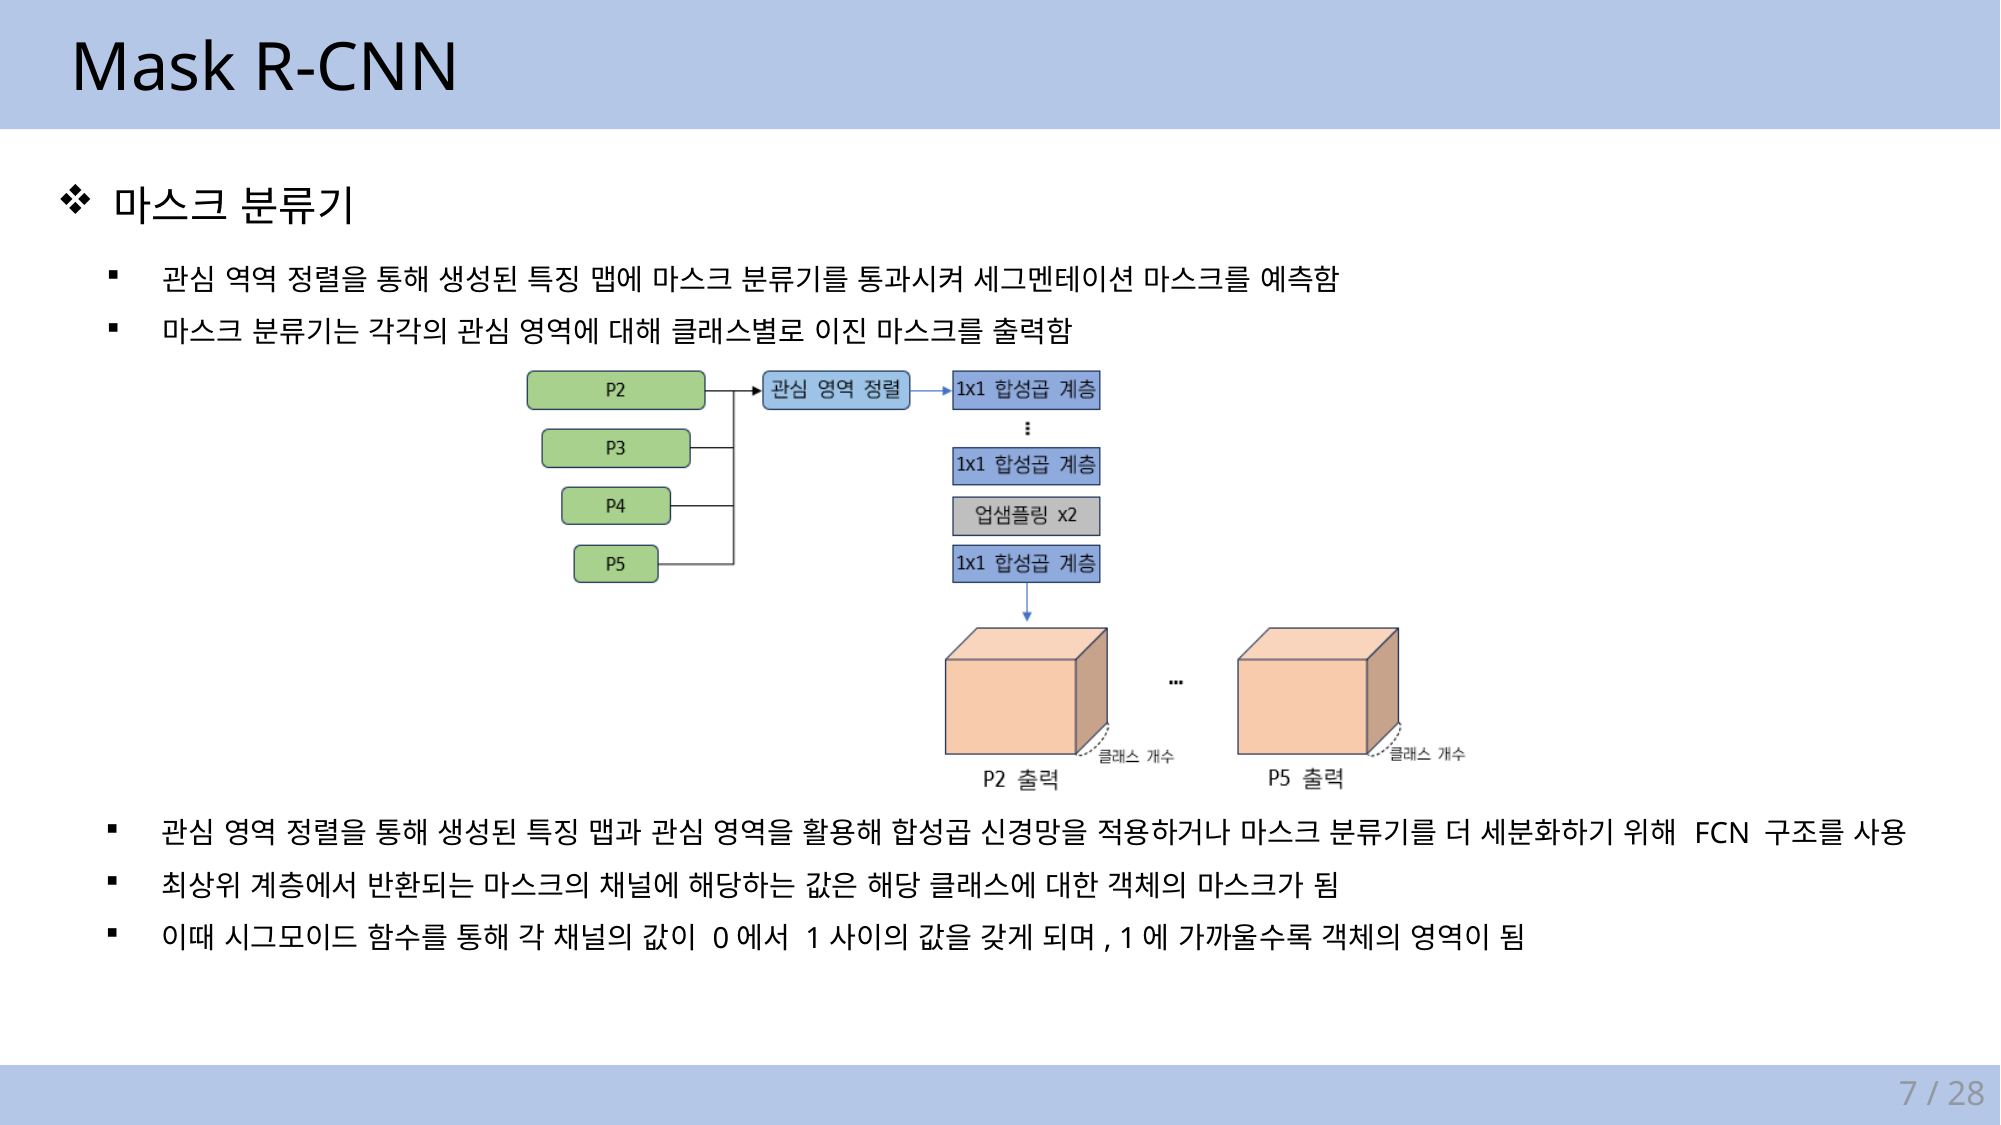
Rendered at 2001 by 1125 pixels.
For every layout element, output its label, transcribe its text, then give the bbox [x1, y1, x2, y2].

text_box 관심 영역 정렬을 통해 생성된 특징 맵과 관심 영역을 활용해 합성곱 신경망을 적용하거나 마스크 분류기를 더 세분화하기 위해 FCN 구조를 사용 최상위 계층에서 반환되는 마스크의 채널에 해당하는 값은 해당 클래스에 대한 객체의 마스크가 됨 이때 시그모이드 함수를 통해 각 채널의 값이 0에서 1사이의 값을 갖게 되며, 1에 가까울수록 객체의 영역이 됨 [90, 789, 1923, 962]
text_box Mask R-CNN [56, 16, 476, 112]
text_box 마스크 분류기 [42, 147, 371, 238]
text_box 관심 역역 정렬을 통해 생성된 특징 맵에 마스크 분류기를 통과시켜 세그멘테이션 마스크를 예측함 마스크 분류기는 각각의 관심 영역에 대해 클래스별로 이진 마스크를 출력함 [91, 236, 1357, 357]
slide_number 7 / 28 [1550, 1065, 2000, 1125]
picture [512, 357, 1488, 803]
